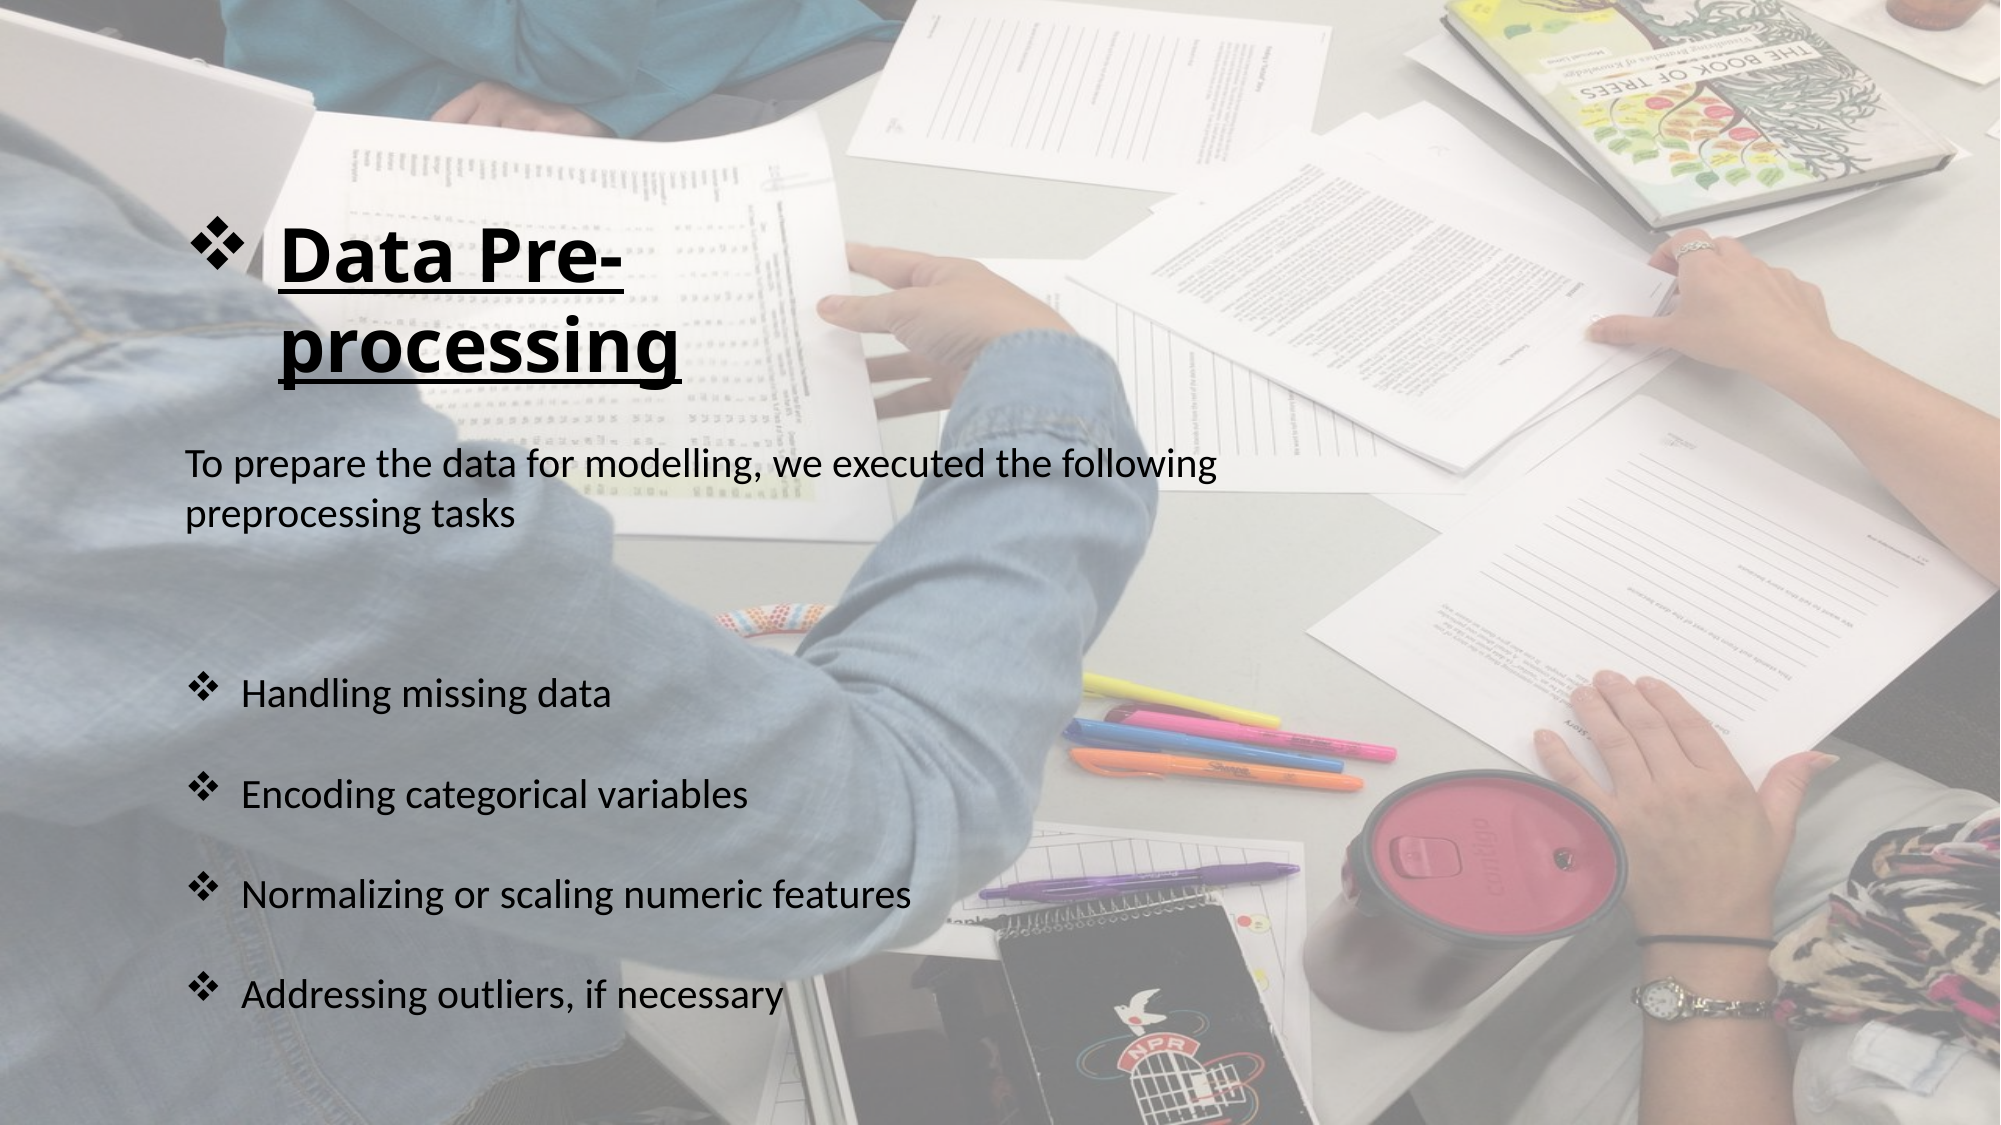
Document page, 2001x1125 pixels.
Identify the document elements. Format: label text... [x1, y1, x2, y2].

text_box Handling missing data Encoding categorical variables Normalizing or scaling numeric features Addressing outliers, if necessary [169, 608, 1437, 1024]
text_box Data Pre-processing [169, 200, 885, 396]
text_box To prepare the data for modelling, we executed the following preprocessing tasks [169, 428, 1437, 544]
